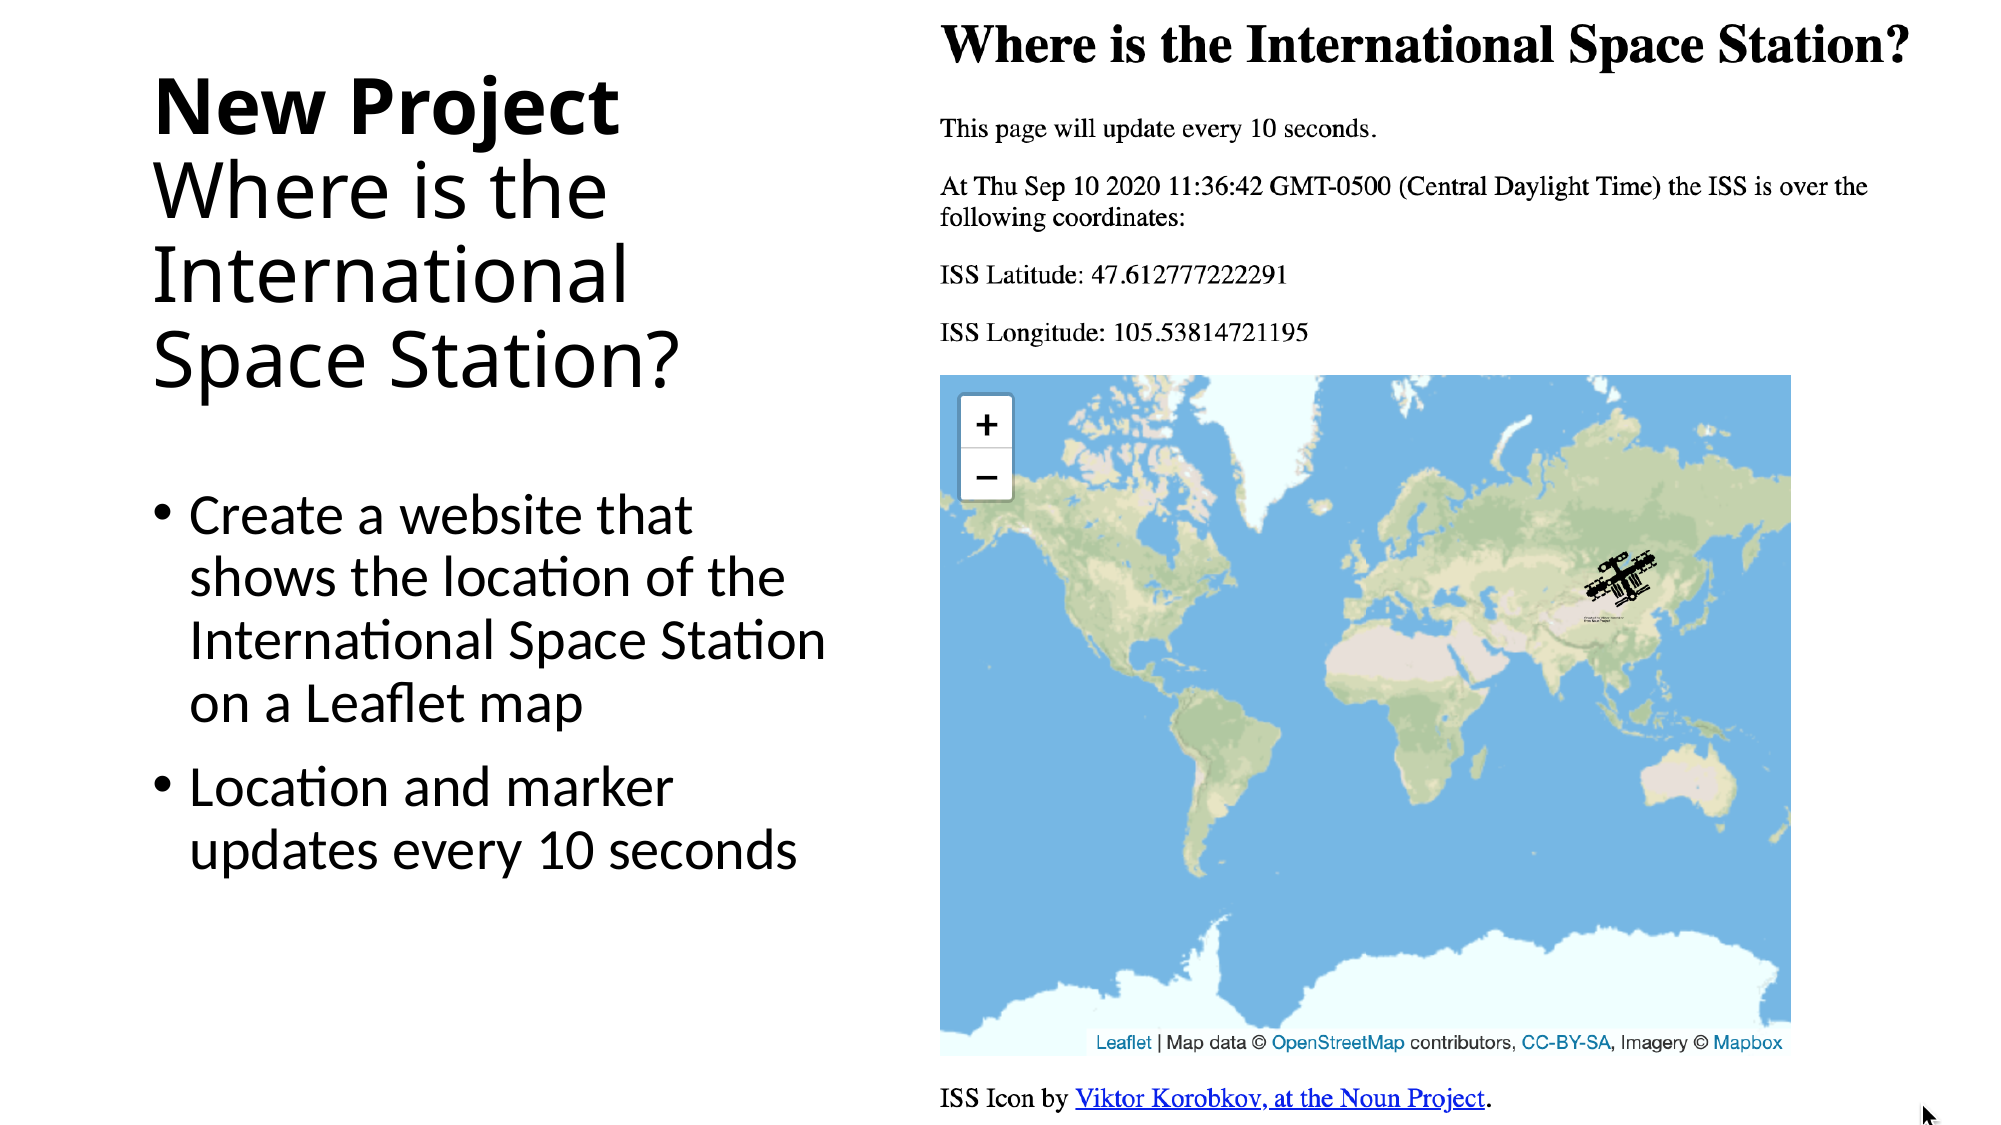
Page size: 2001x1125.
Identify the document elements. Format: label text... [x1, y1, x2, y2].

title New Project Where is the International Space Station? [137, 59, 862, 412]
list Create a website that shows the location of the International Space Station on a Leaflet map Location and marker updates every 10 seconds [137, 476, 862, 1046]
picture [933, 0, 1942, 1125]
